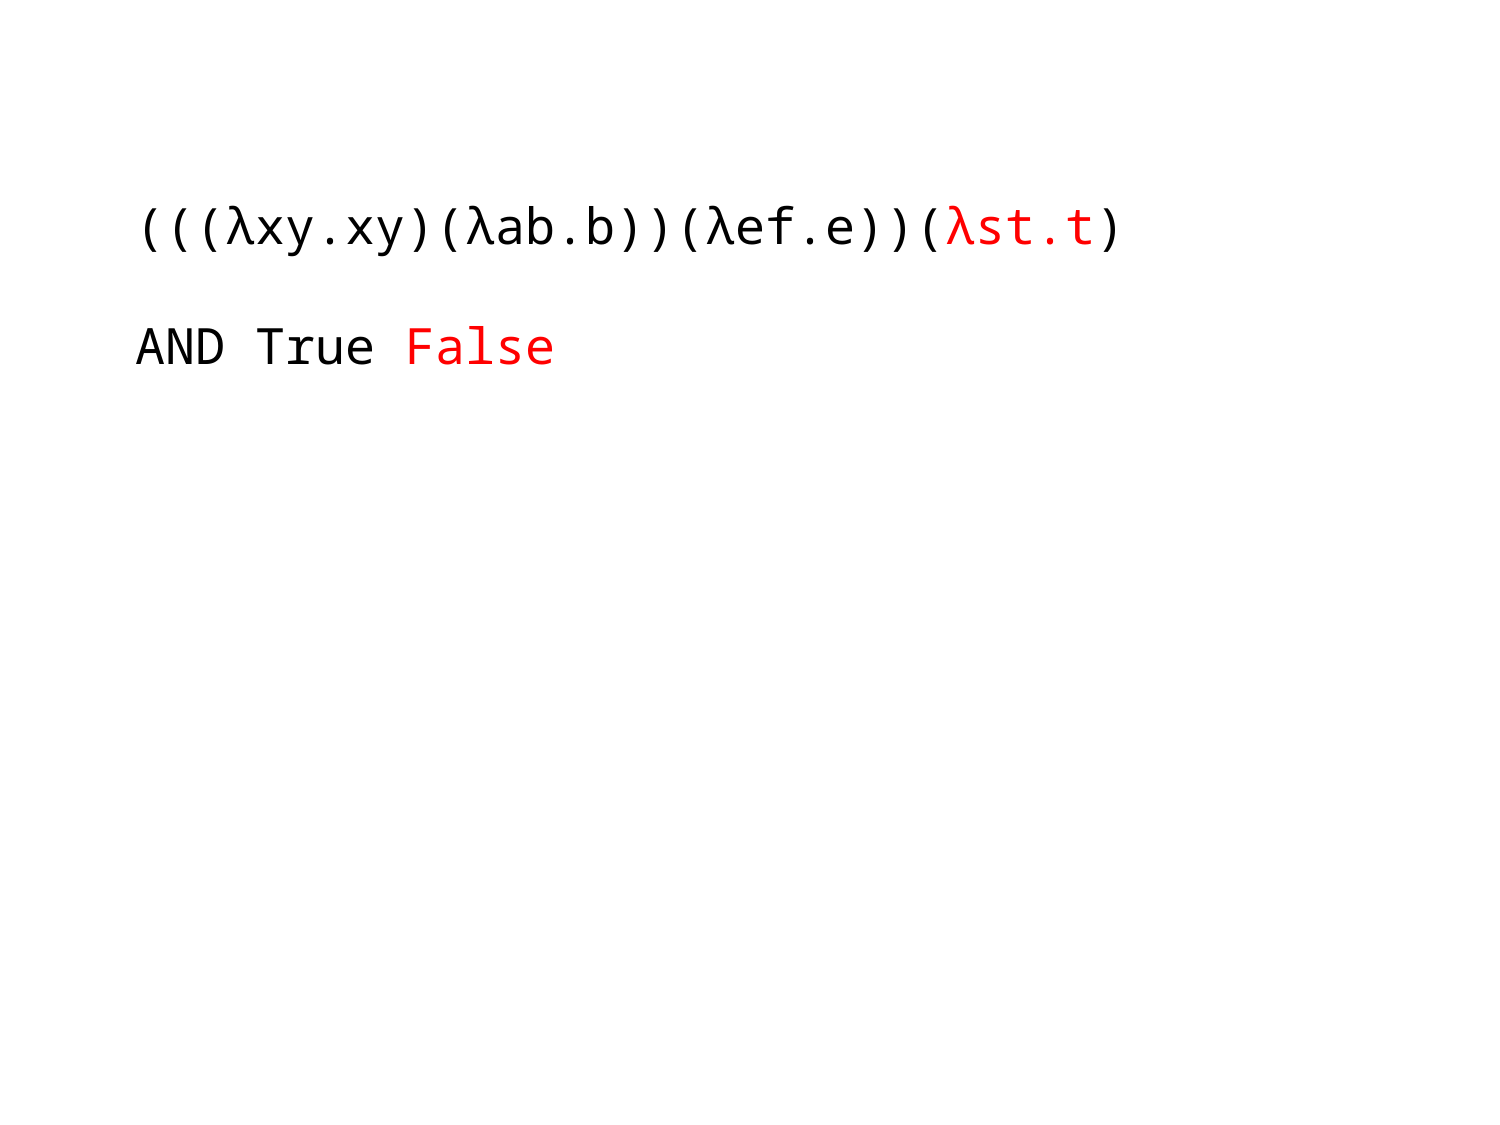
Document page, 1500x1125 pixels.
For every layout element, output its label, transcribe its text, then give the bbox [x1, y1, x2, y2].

text_box (((λxy.xy)(λab.b))(λef.e))(λst.t) AND True False [120, 187, 1377, 787]
